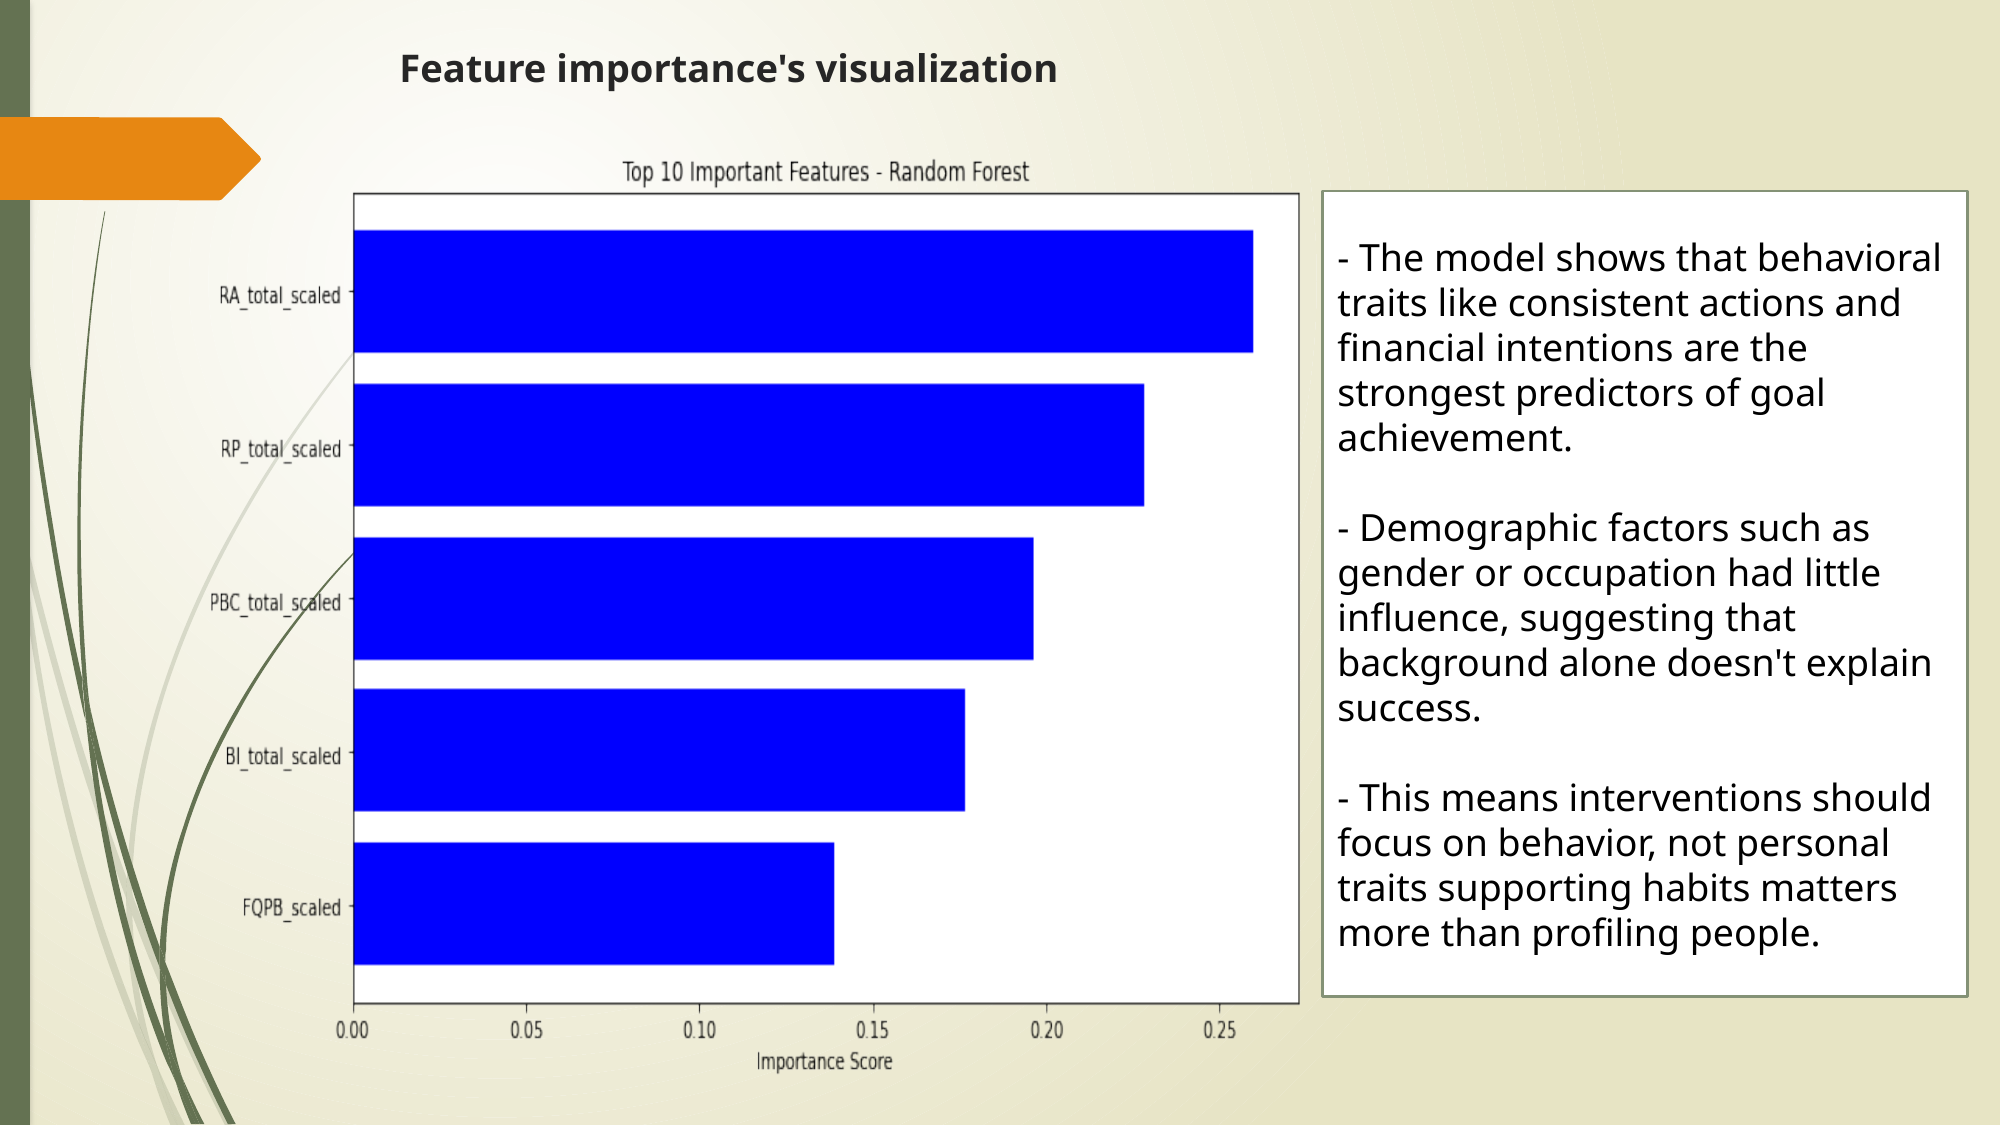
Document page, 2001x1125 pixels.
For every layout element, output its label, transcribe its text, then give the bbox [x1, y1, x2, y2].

text_box - The model shows that behavioral traits like consistent actions and financial intentions are the strongest predictors of goal achievement. - Demographic factors such as gender or occupation had little influence, suggesting that background alone doesn't explain success. - This means interventions should focus on behavior, not personal traits supporting habits matters more than profiling people. [1321, 190, 1969, 998]
title Feature importance's visualization [384, 36, 1847, 145]
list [198, 144, 1308, 1089]
